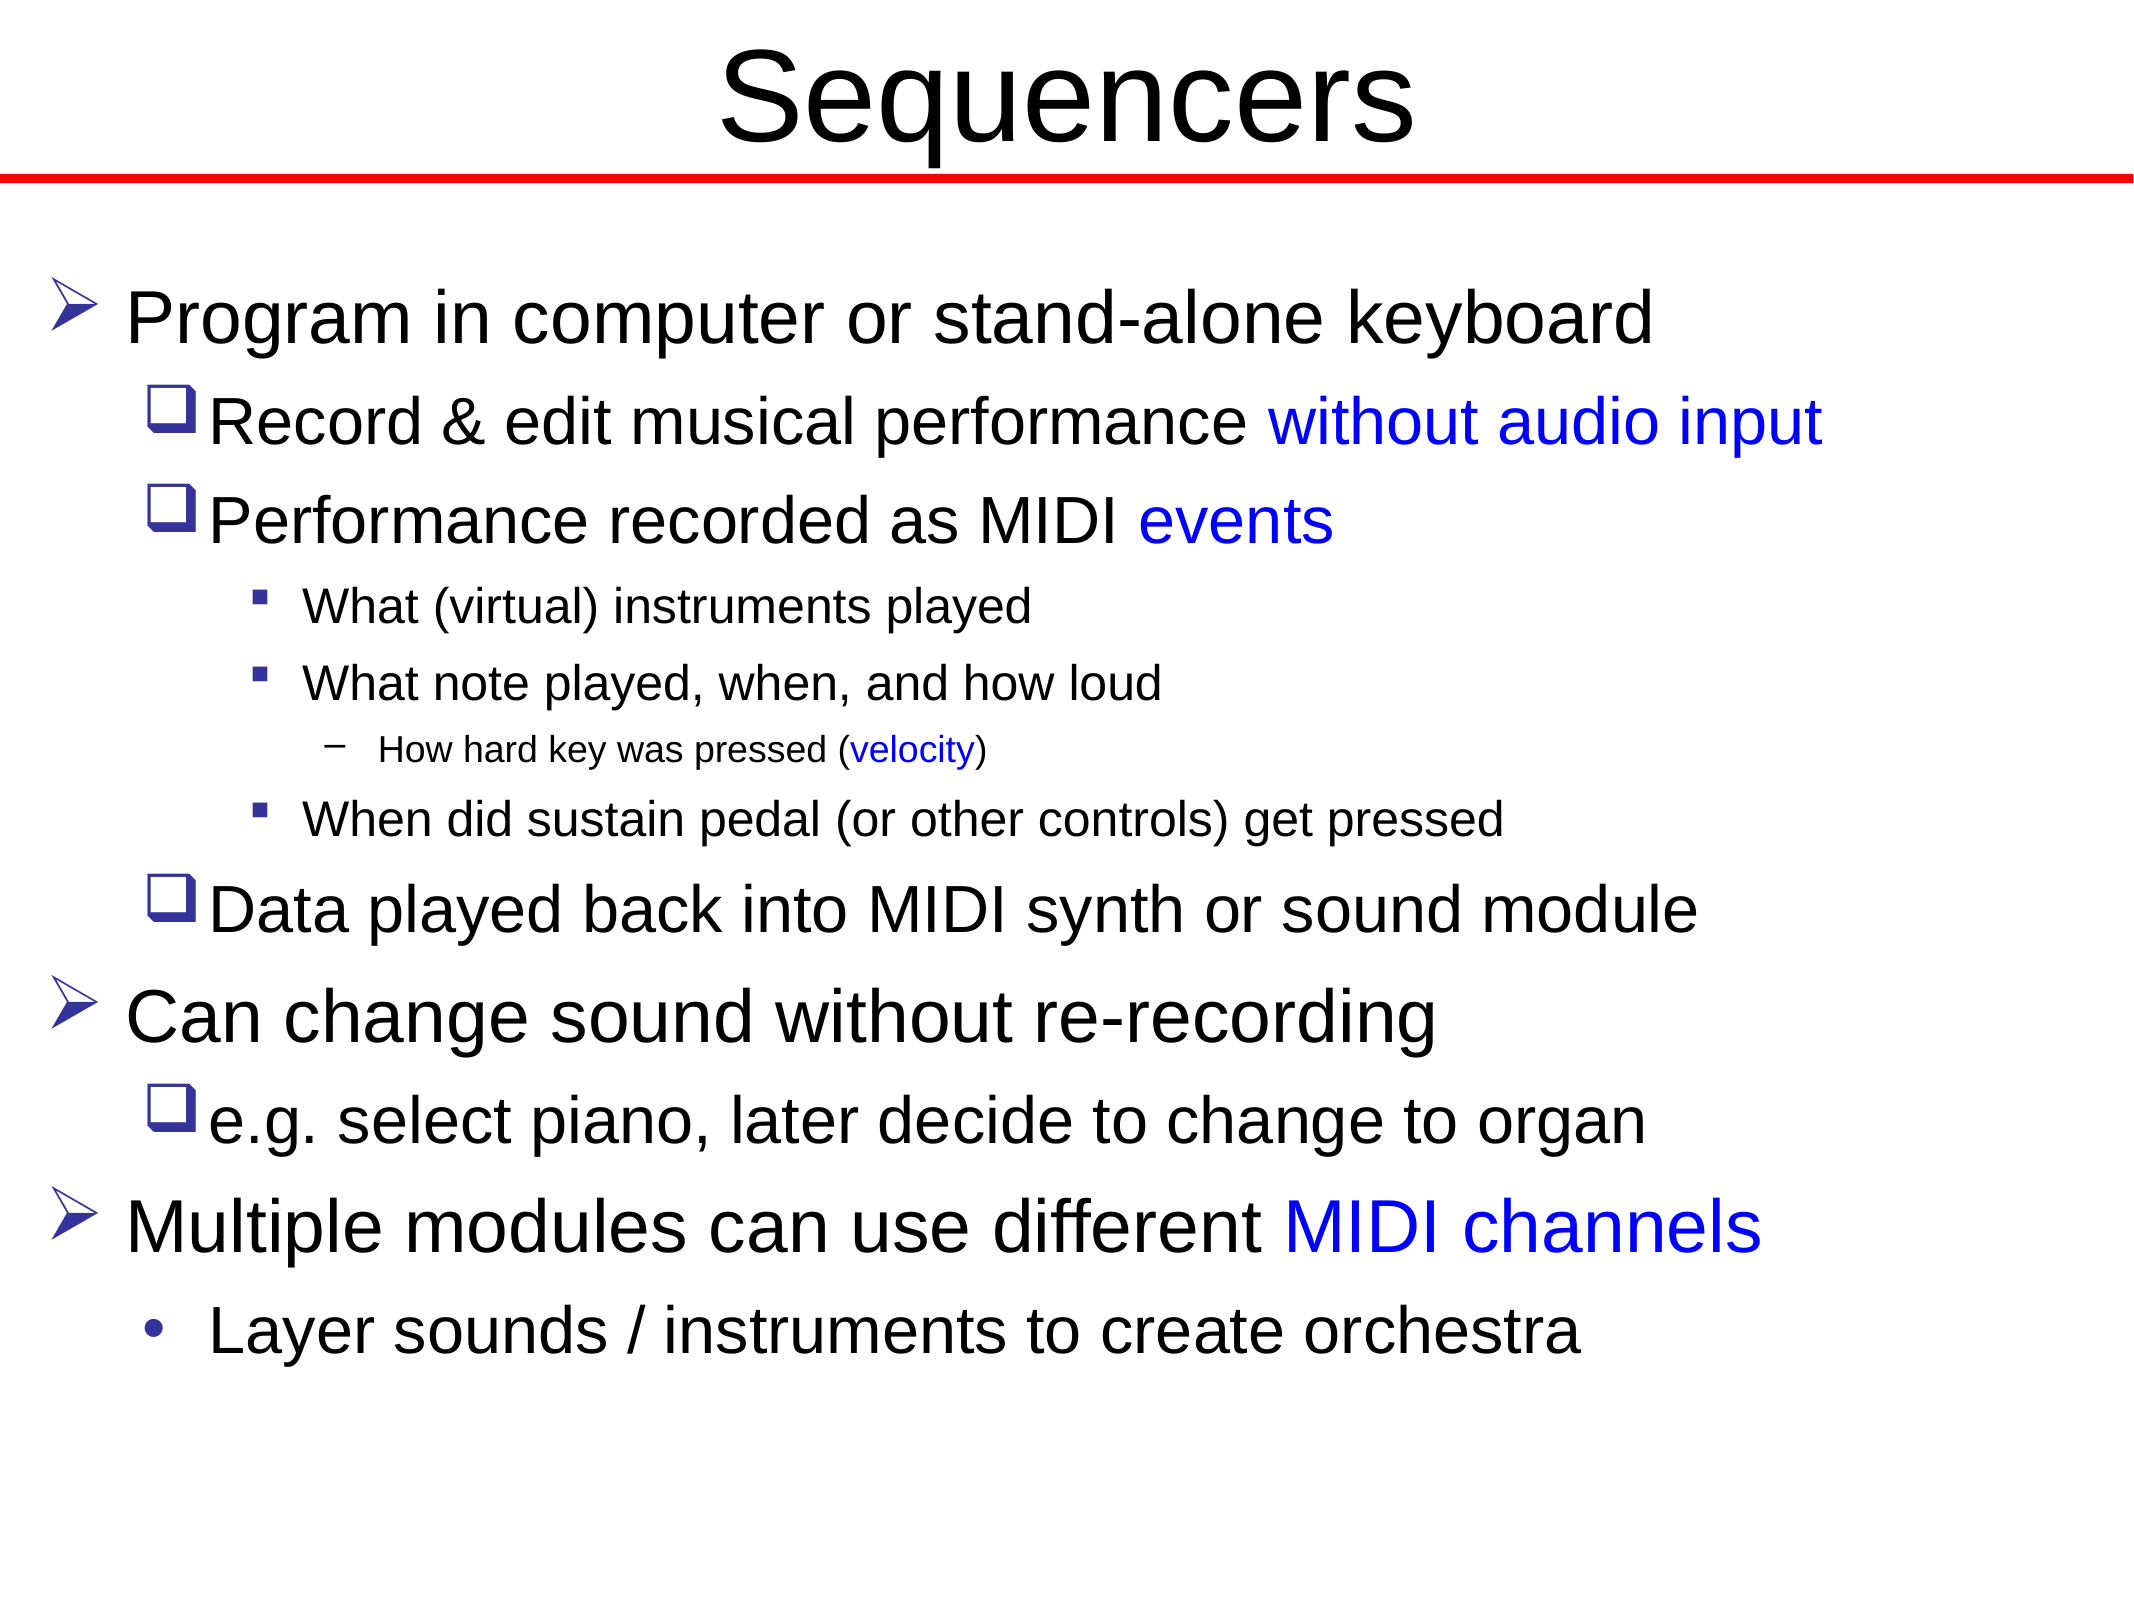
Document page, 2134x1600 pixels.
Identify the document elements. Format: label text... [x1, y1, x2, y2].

list Program in computer or stand-alone keyboard Record & edit musical performance without audio input Performance recorded as MIDI events What (virtual) instruments played What note played, when, and how loud How hard key was pressed (velocity) When did sustain pedal (or other controls) get pressed Data played back into MIDI synth or sound module Can change sound without re-recording e.g. select piano, later decide to change to organ Multiple modules can use different MIDI channels Layer sounds / instruments to create orchestra [0, 244, 2134, 1600]
title Sequencers [0, 0, 2134, 179]
